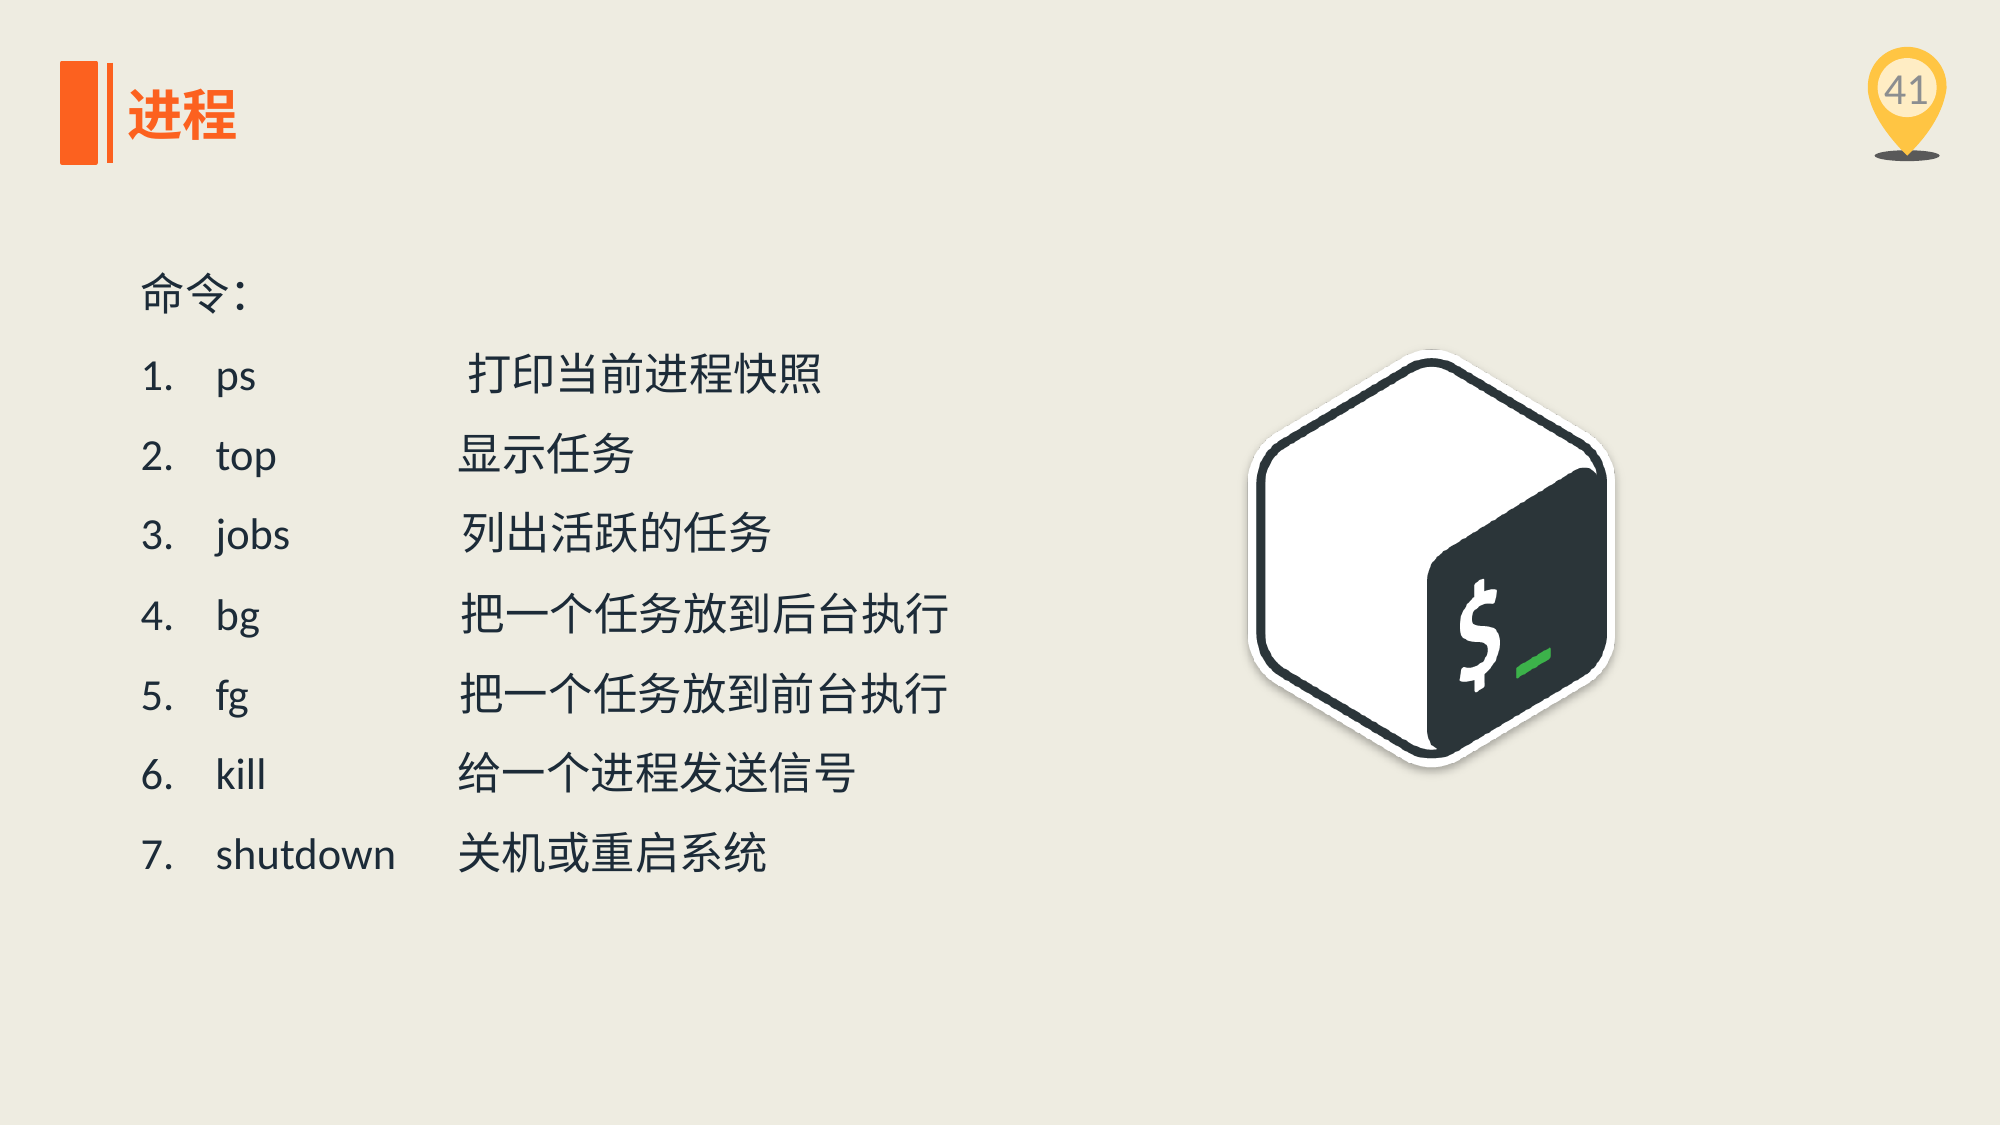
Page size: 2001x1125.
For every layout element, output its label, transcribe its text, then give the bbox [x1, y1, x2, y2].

text_box 进程 [115, 72, 717, 154]
picture [1153, 284, 1709, 841]
text_box 命令： ps 打印当前进程快照 top 显示任务 jobs 列出活跃的任务 bg 把一个任务放到后台执行 fg 把一个任务放到前台执行 kill 给一个进程发送信号 shutdown 关机或重启系统 [125, 231, 1674, 887]
text_box [60, 61, 98, 165]
slide_number 41 [1673, 57, 2000, 118]
